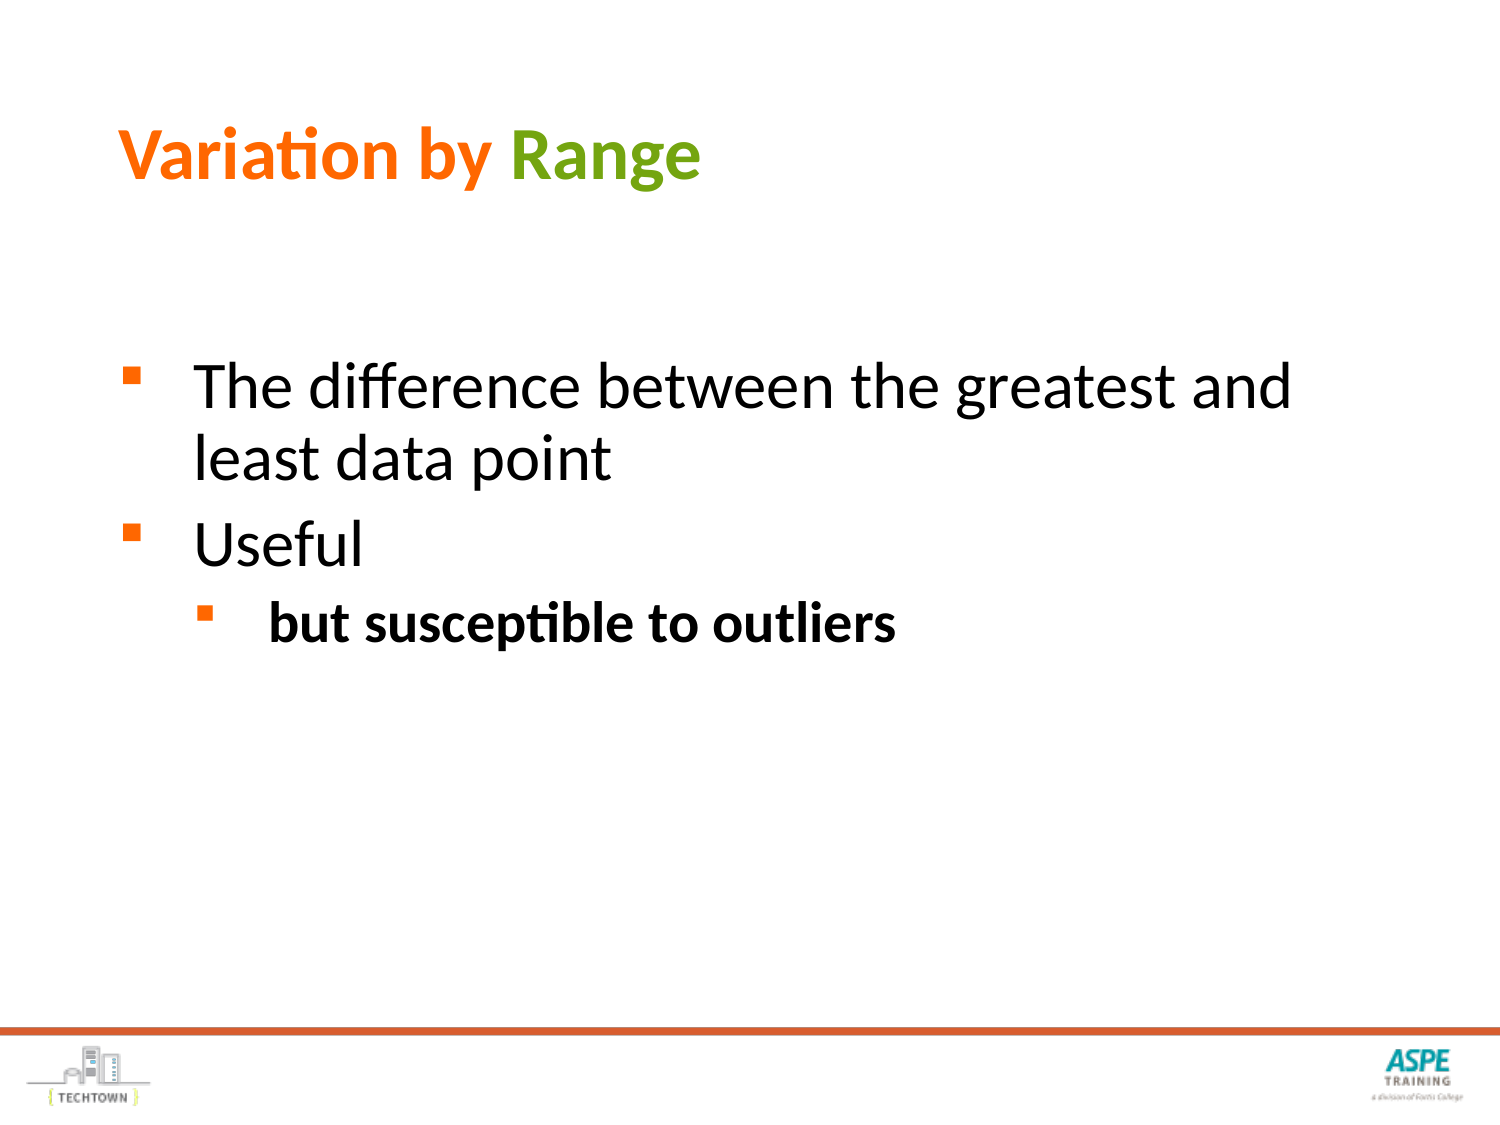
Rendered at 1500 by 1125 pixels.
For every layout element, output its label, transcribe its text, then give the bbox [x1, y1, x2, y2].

title Variation by Range [103, 59, 1397, 250]
